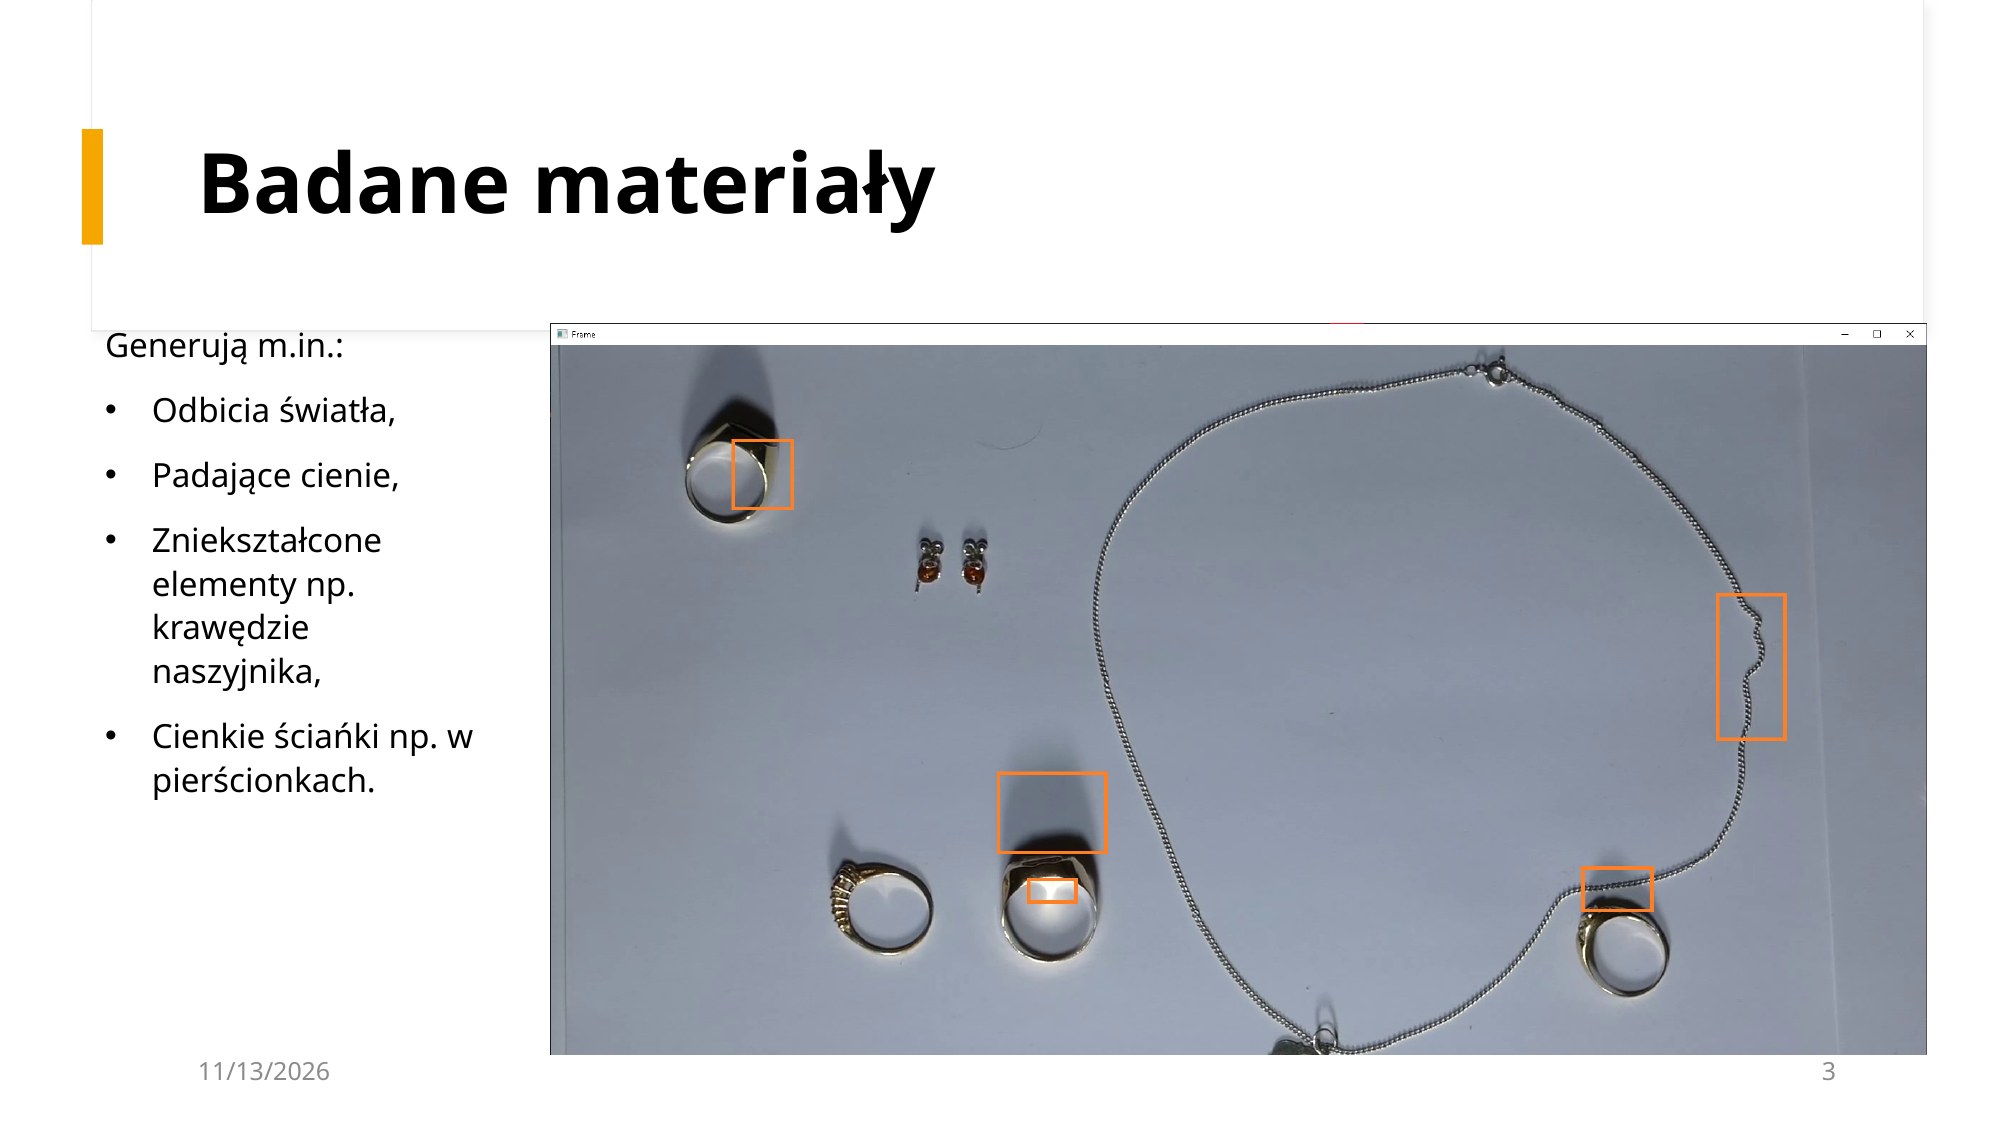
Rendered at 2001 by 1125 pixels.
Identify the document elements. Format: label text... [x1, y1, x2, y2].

picture [550, 323, 1927, 1055]
slide_number 3 [1401, 1055, 1851, 1103]
text_box Generują m.in.: Odbicia światła, Padające cienie, Zniekształcone elementy np. krawędzie naszyjnika, Cienkie ściańki np. w pierścionkach. [89, 317, 500, 847]
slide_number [183, 1042, 633, 1103]
title Badane materiały [183, 90, 1851, 284]
